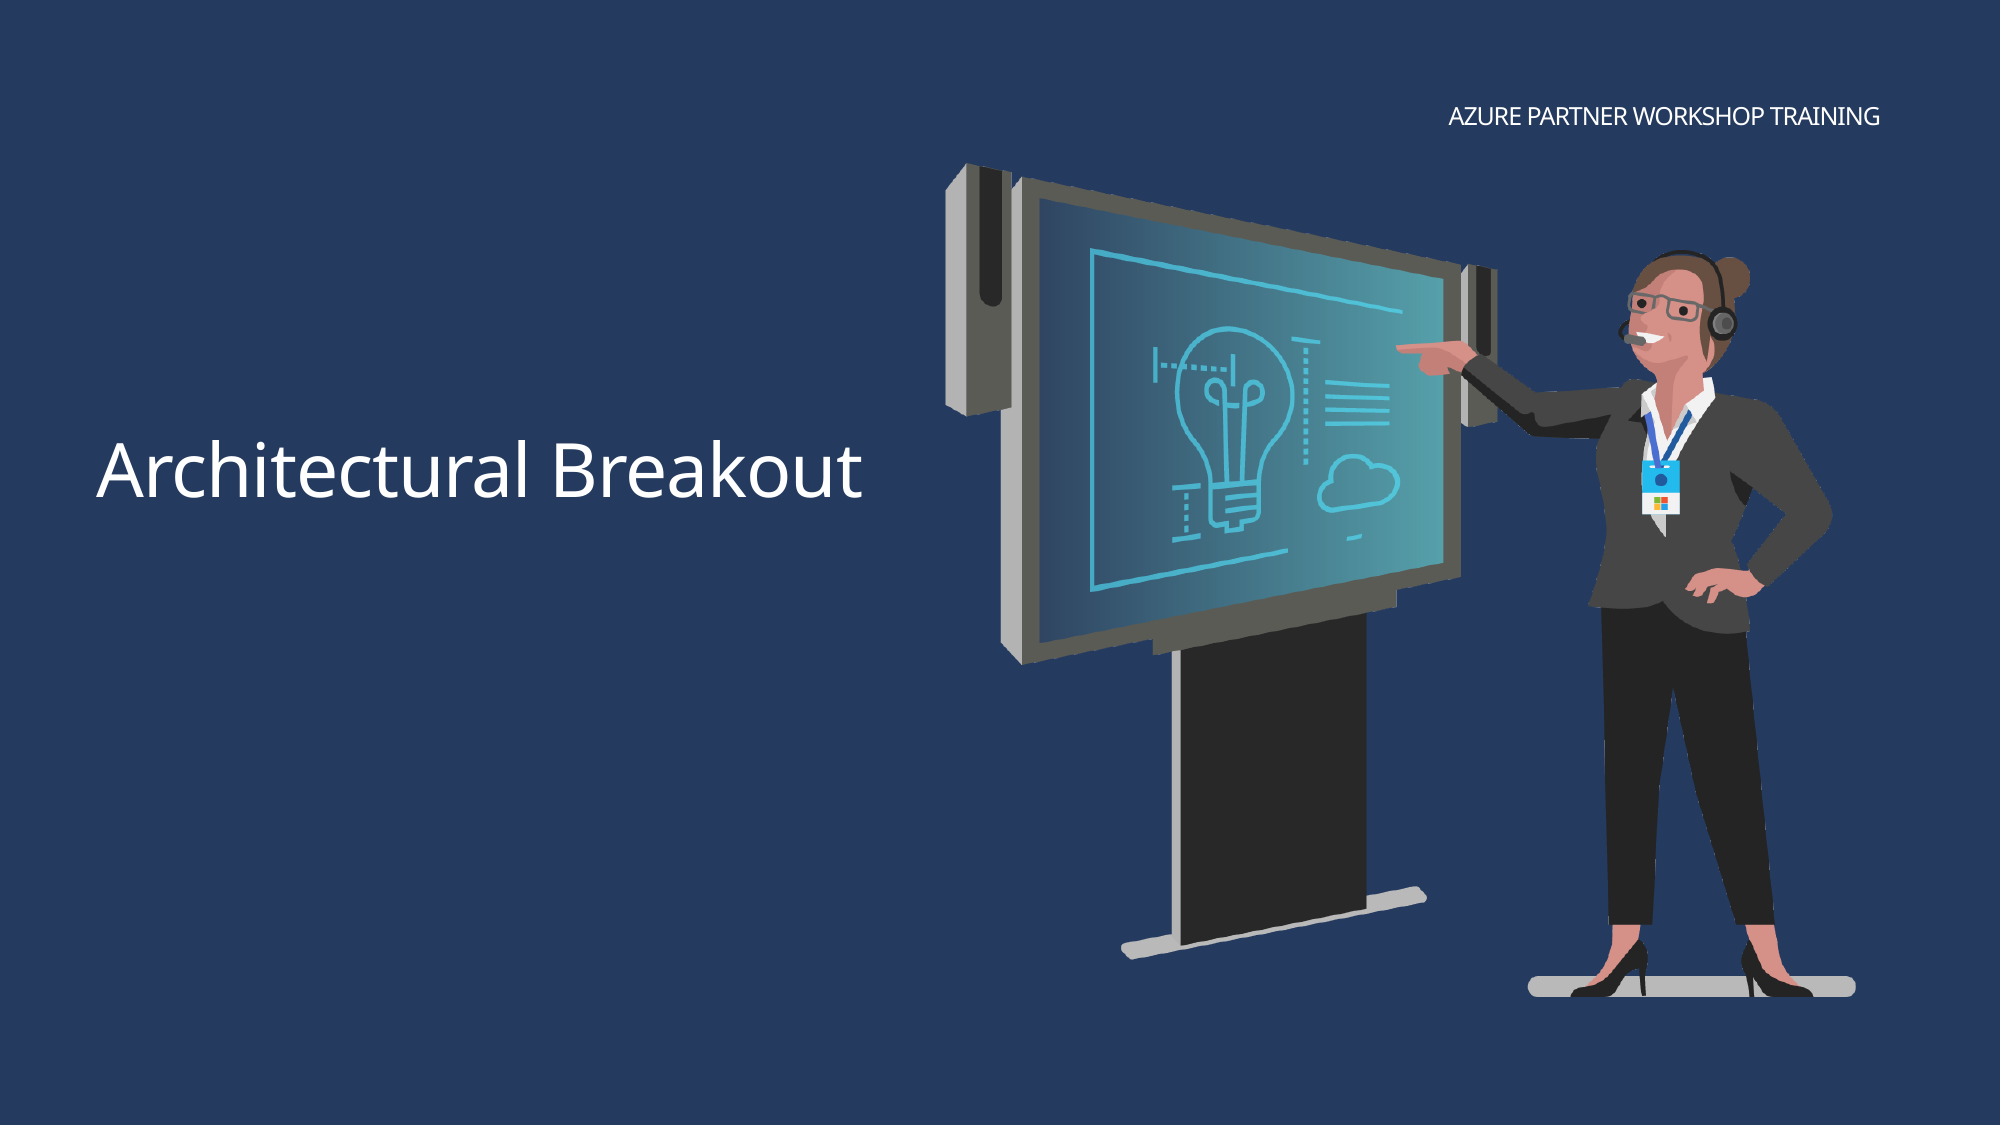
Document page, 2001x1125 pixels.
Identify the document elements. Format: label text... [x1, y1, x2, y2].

picture [945, 163, 1856, 997]
title Architectural Breakout [96, 421, 940, 513]
